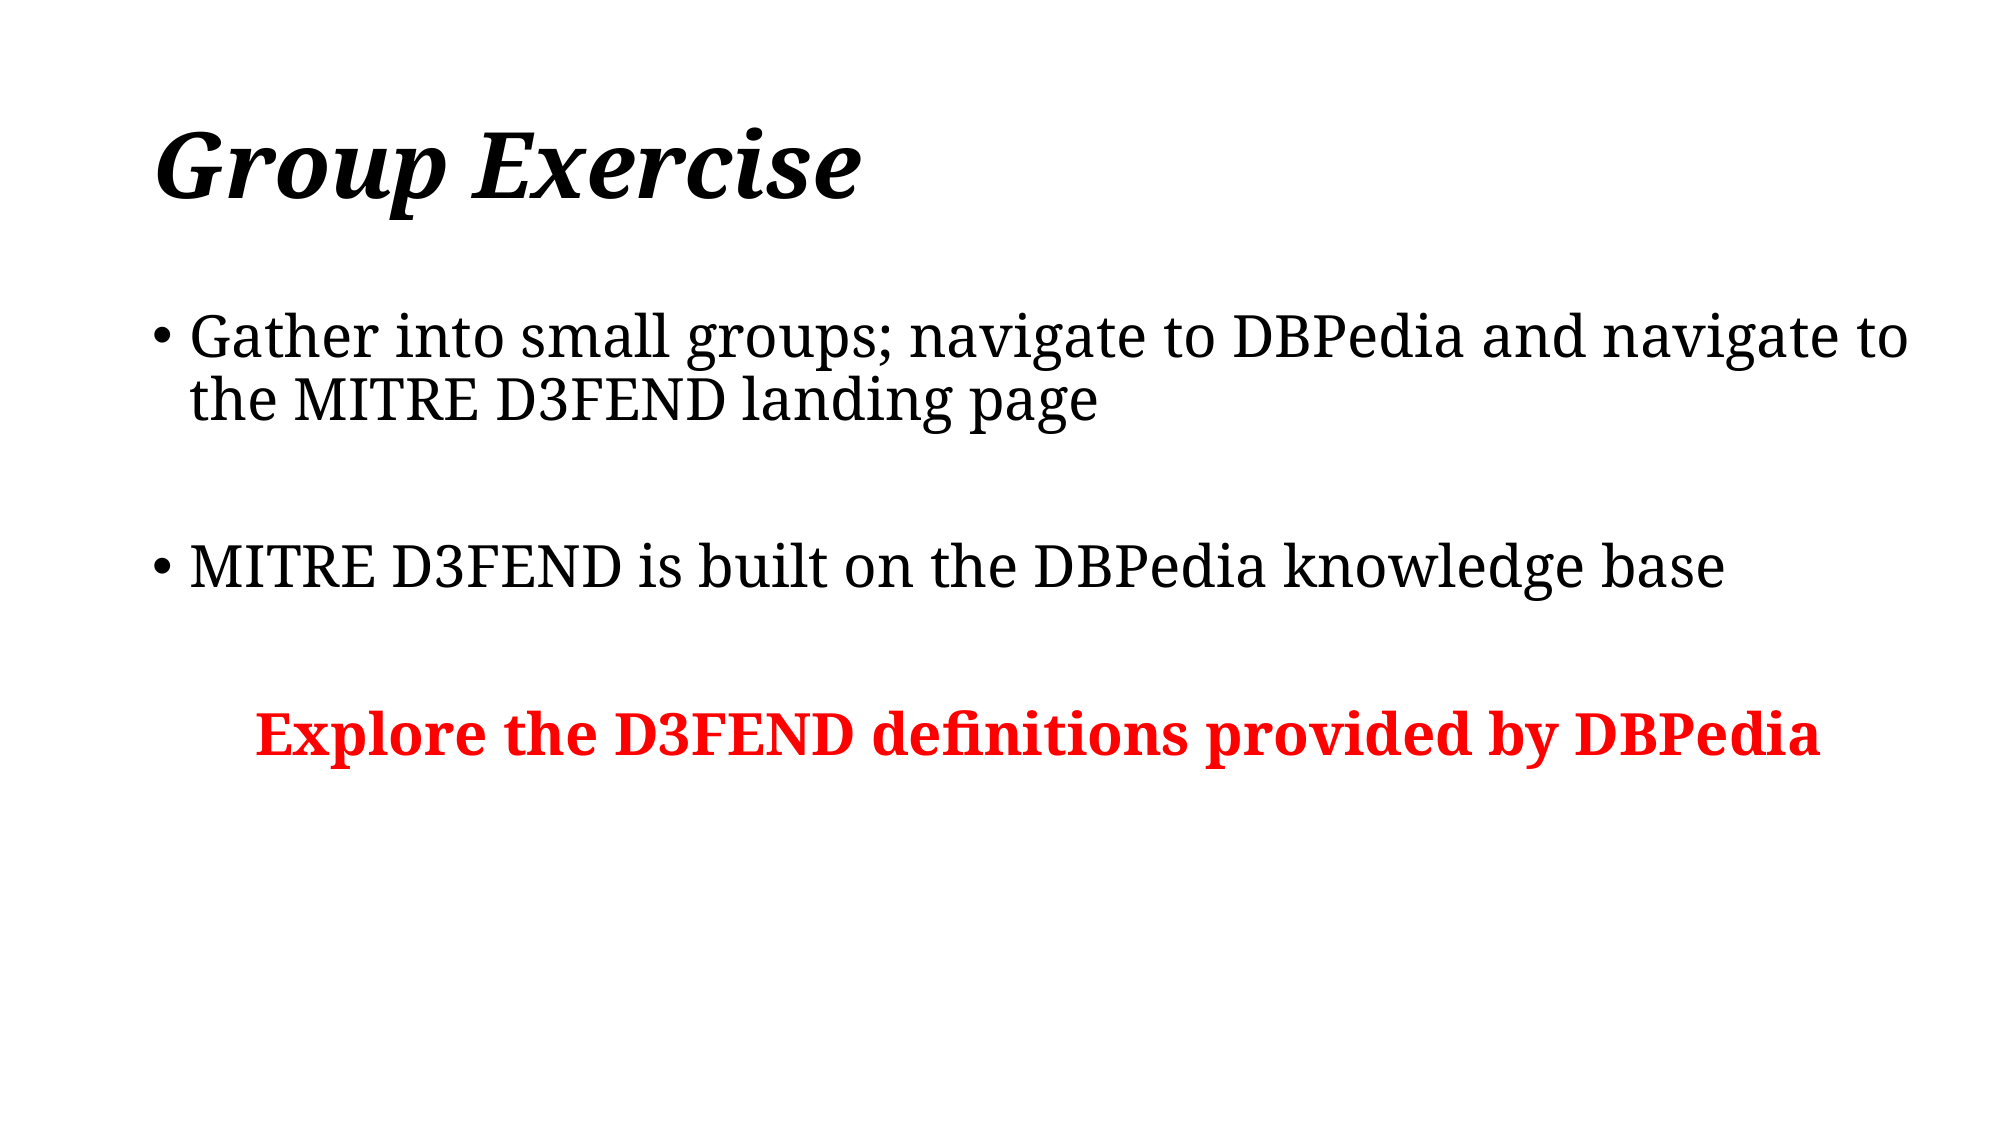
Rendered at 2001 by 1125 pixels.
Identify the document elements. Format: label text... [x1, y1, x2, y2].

title Group Exercise [137, 59, 1863, 278]
list Gather into small groups; navigate to DBPedia and navigate to the MITRE D3FEND landing page MITRE D3FEND is built on the DBPedia knowledge base Explore the D3FEND definitions provided by DBPedia [137, 299, 1941, 1125]
